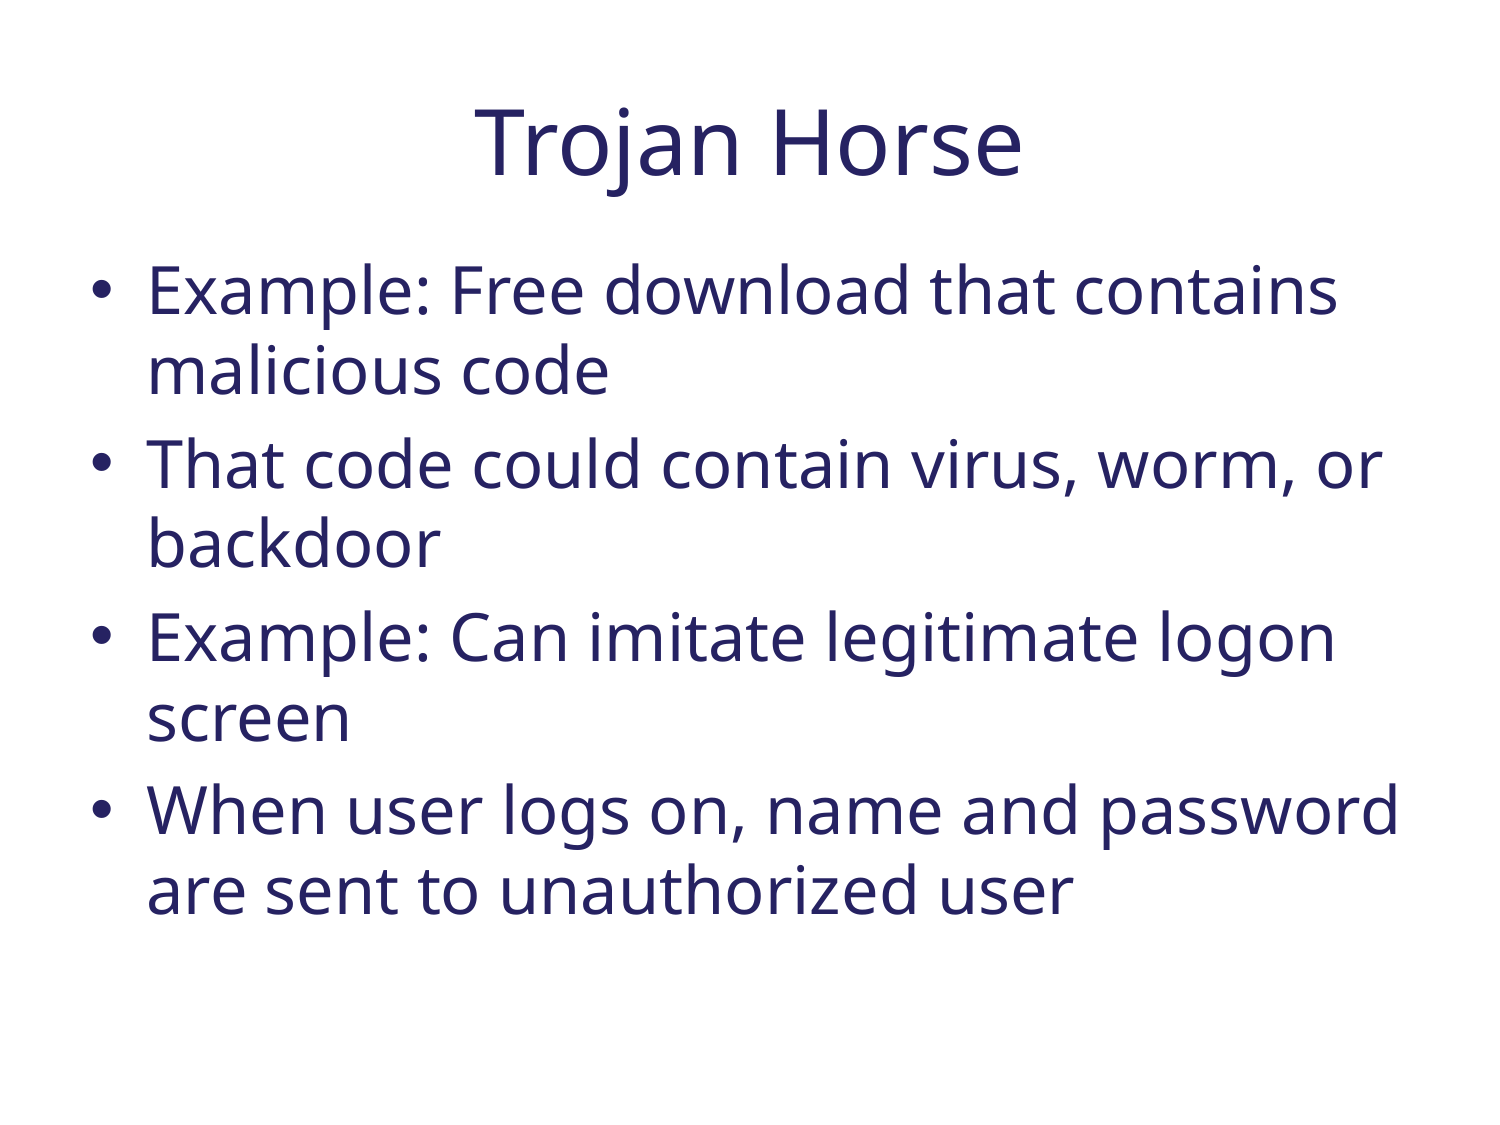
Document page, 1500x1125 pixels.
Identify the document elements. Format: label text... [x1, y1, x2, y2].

title Trojan Horse [75, 45, 1425, 233]
list Example: Free download that contains malicious code That code could contain virus, worm, or backdoor Example: Can imitate legitimate logon screen When user logs on, name and password are sent to unauthorized user [75, 240, 1425, 983]
